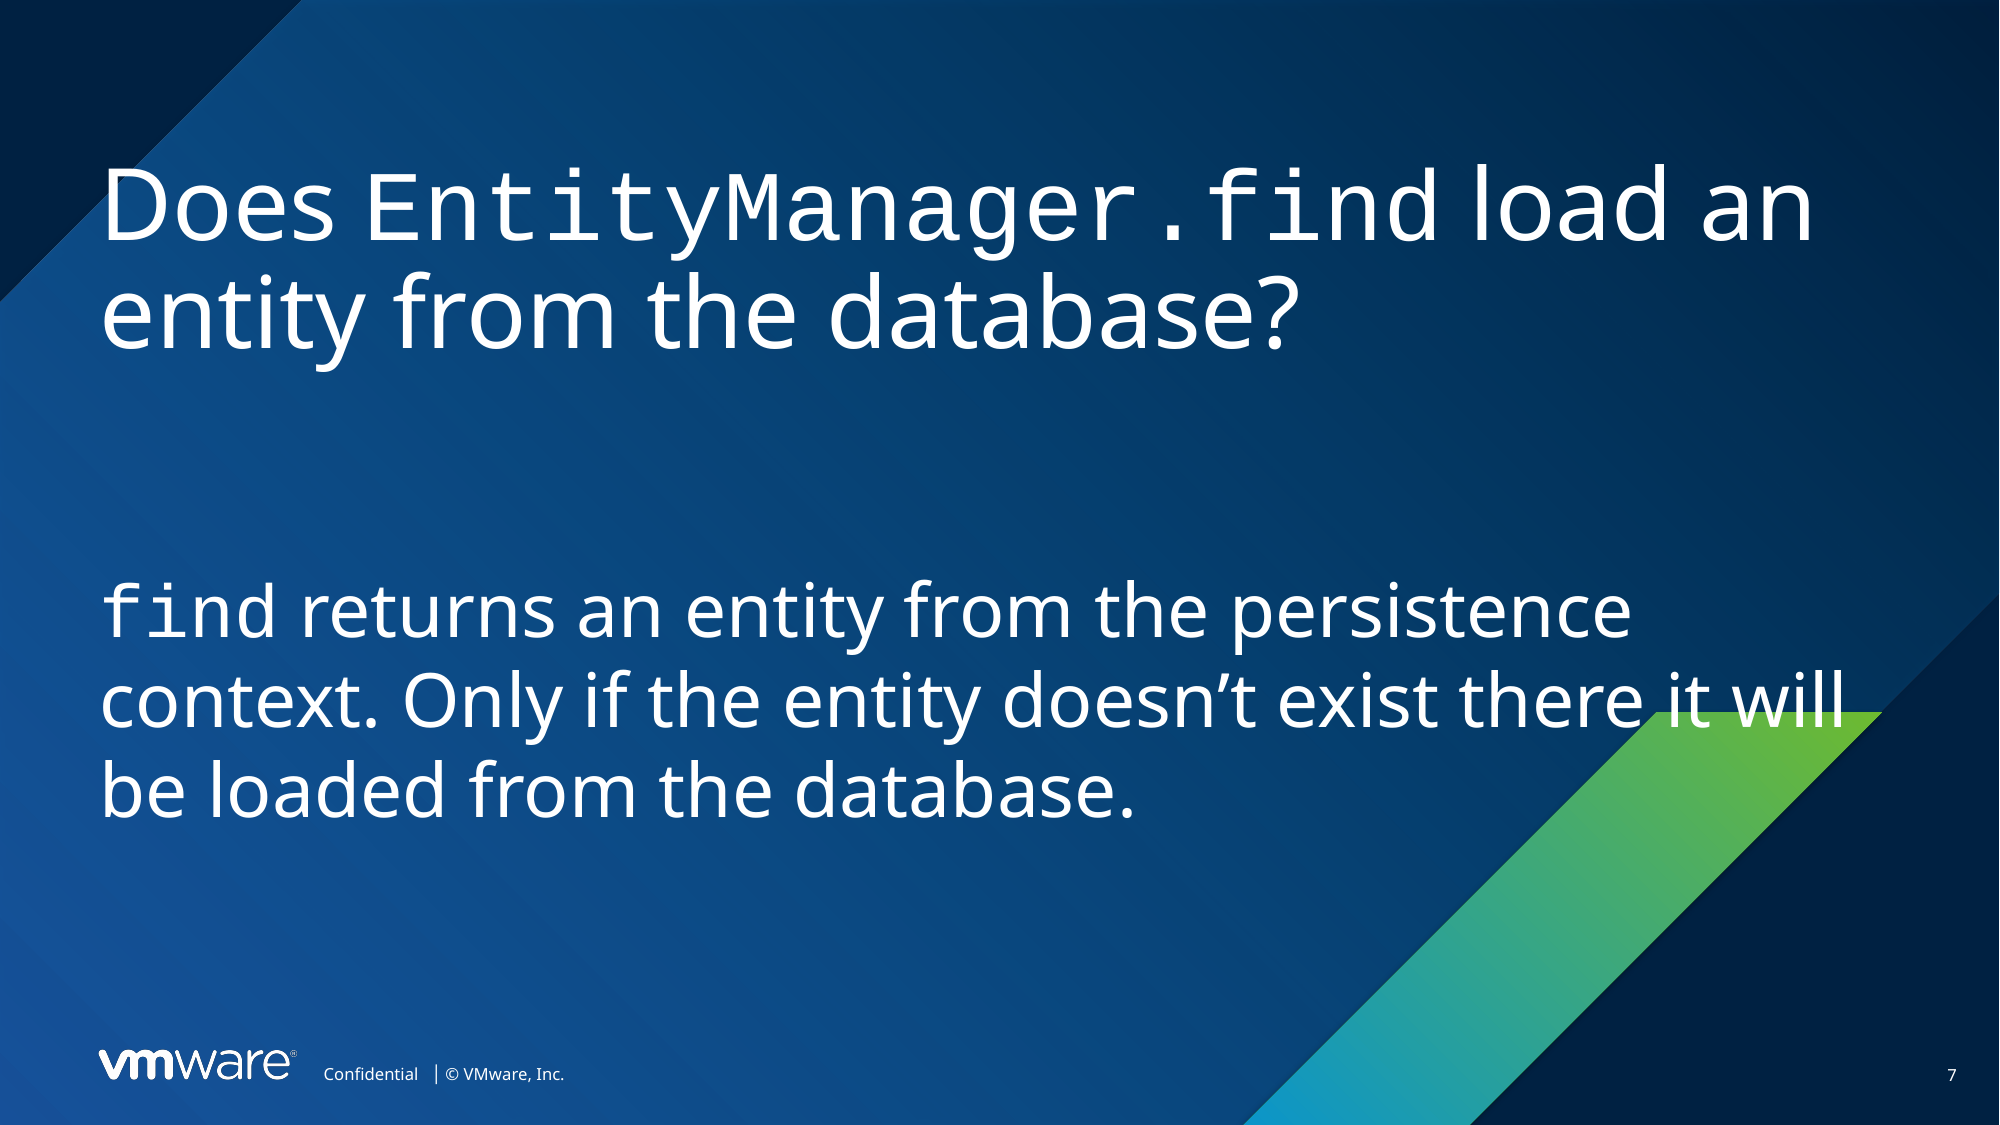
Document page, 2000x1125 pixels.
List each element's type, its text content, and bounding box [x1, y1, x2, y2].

picture [68, 1019, 321, 1111]
list find returns an entity from the persistence context. Only if the entity doesn’t exist there it will be loaded from the database. [99, 562, 1900, 938]
title Does EntityManager.find load an entity from the database? [99, 153, 1900, 412]
